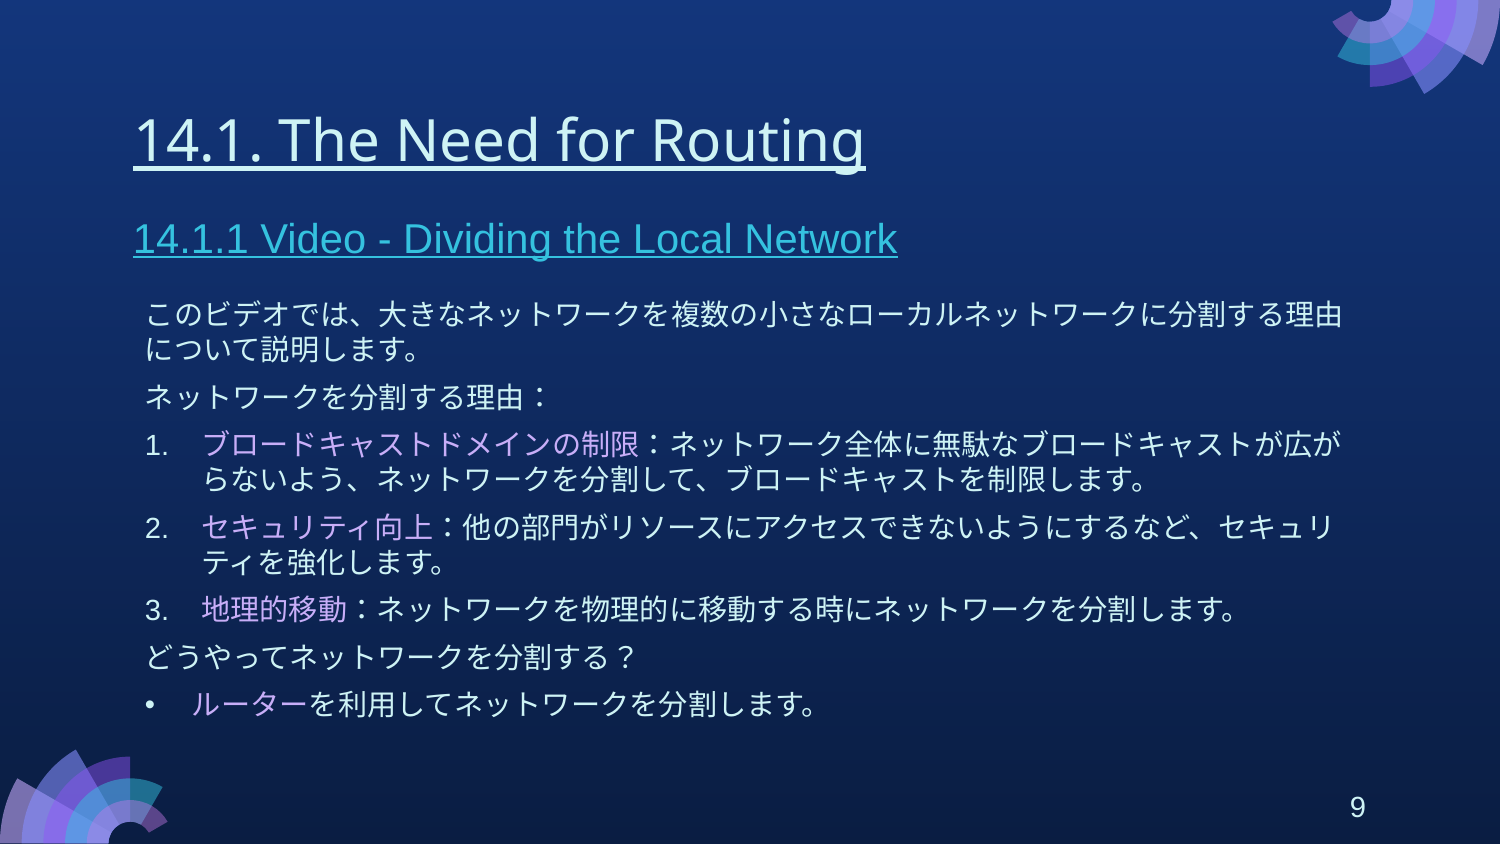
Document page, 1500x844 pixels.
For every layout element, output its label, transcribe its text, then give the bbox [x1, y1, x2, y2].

text_box このビデオでは、大きなネットワークを複数の小さなローカルネットワークに分割する理由について説明します。 ネットワークを分割する理由： ブロードキャストドメインの制限：ネットワーク全体に無駄なブロードキャストが広がらないよう、ネットワークを分割して、ブロードキャストを制限します。 セキュリティ向上：他の部門がリソースにアクセスできないようにするなど、セキュリティを強化します。 地理的移動：ネットワークを物理的に移動する時にネットワークを分割します。 どうやってネットワークを分割する？ ルーターを利用してネットワークを分割します。 [130, 289, 1382, 729]
title 14.1. The Need for Routing [118, 88, 1382, 183]
text_box 14.1.1 Video - Dividing the Local Network [118, 204, 1382, 270]
